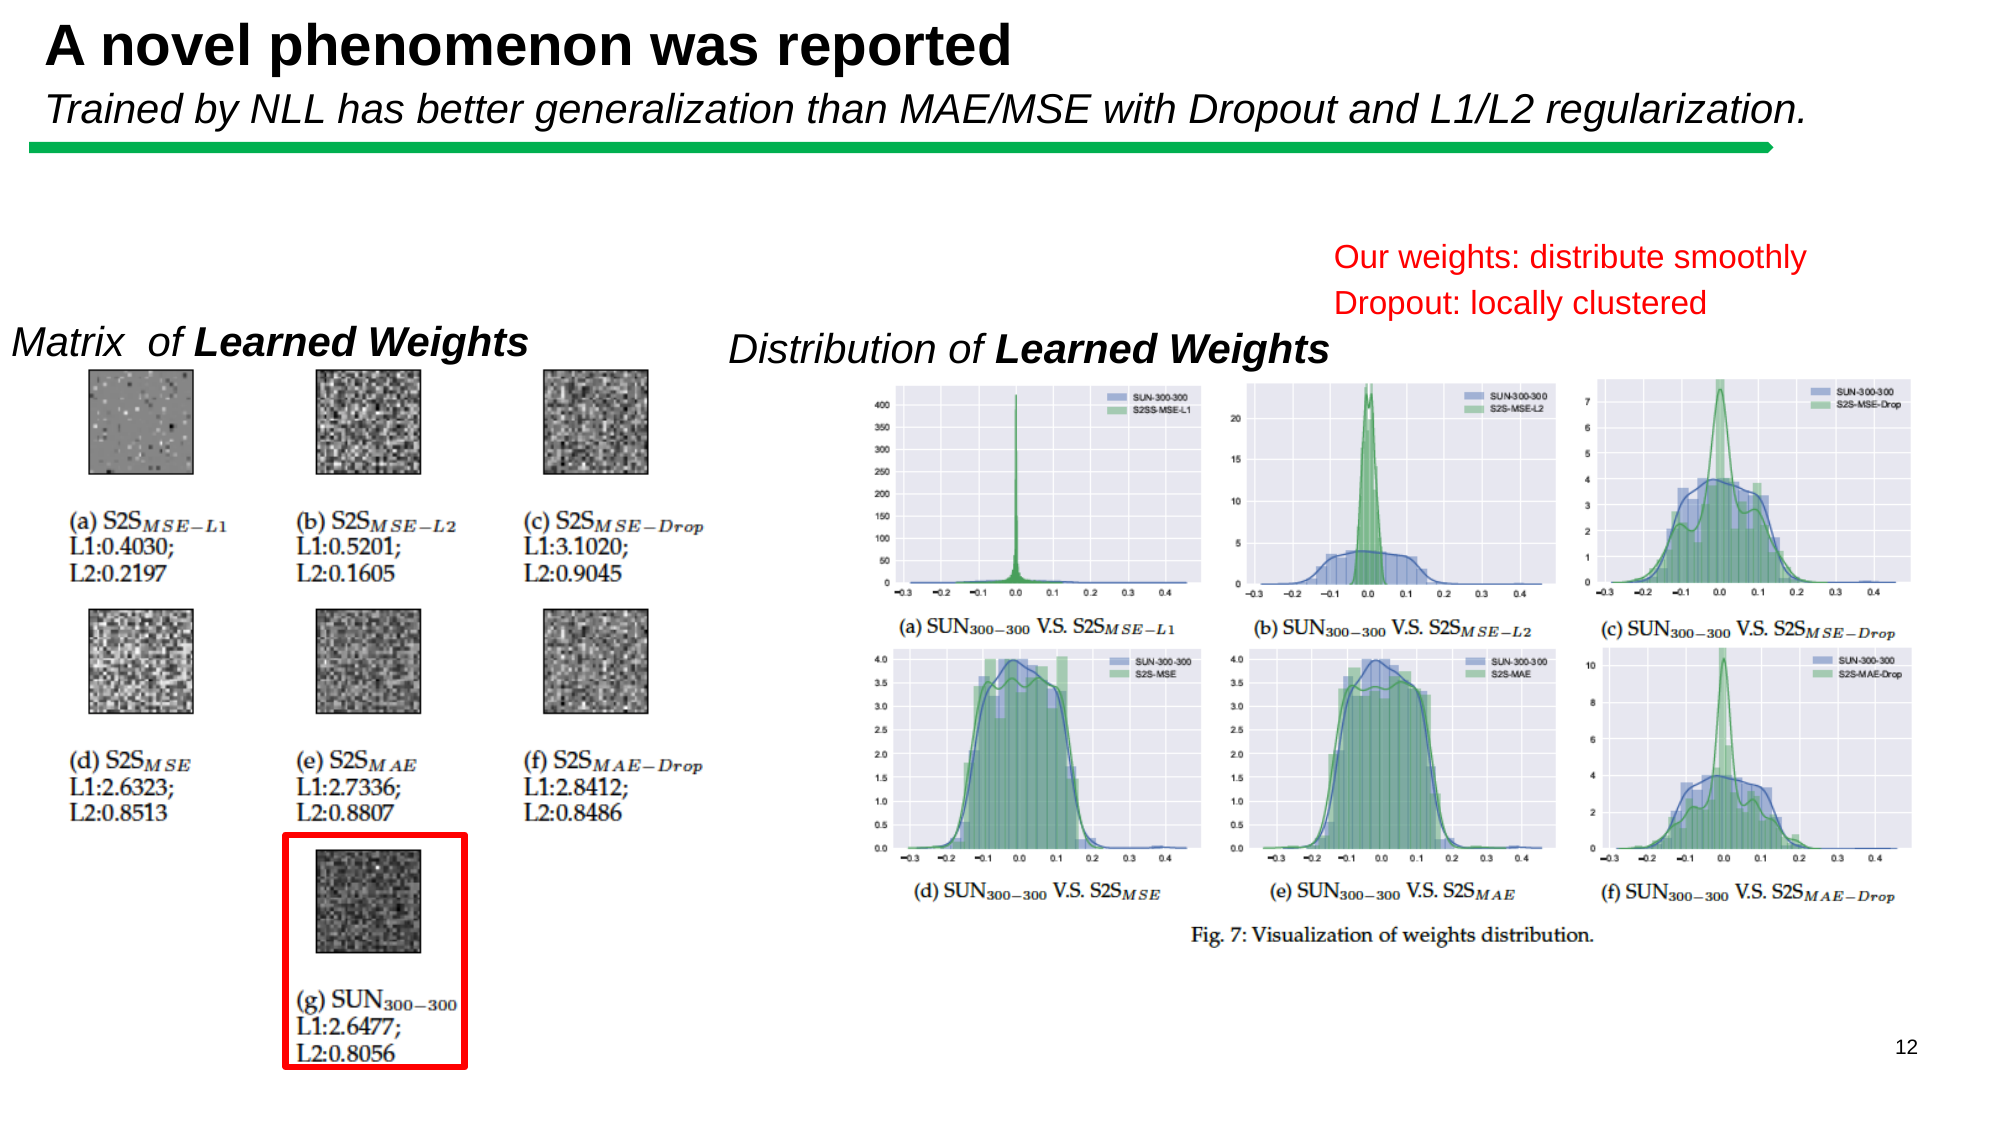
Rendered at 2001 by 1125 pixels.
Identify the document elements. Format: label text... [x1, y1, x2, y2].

text_box Our weights: distribute smoothly Dropout: locally clustered [1318, 227, 1872, 339]
text_box Matrix of Learned Weights [0, 307, 678, 363]
picture [865, 361, 1918, 948]
text_box Trained by NLL has better generalization than MAE/MSE with Dropout and L1/L2 regularization. [29, 109, 1952, 184]
text_box A novel phenomenon was reported [29, 0, 1952, 109]
text_box Distribution of Learned Weights [713, 314, 1395, 370]
slide_number 12 [1842, 1015, 1934, 1076]
picture [60, 338, 709, 1068]
